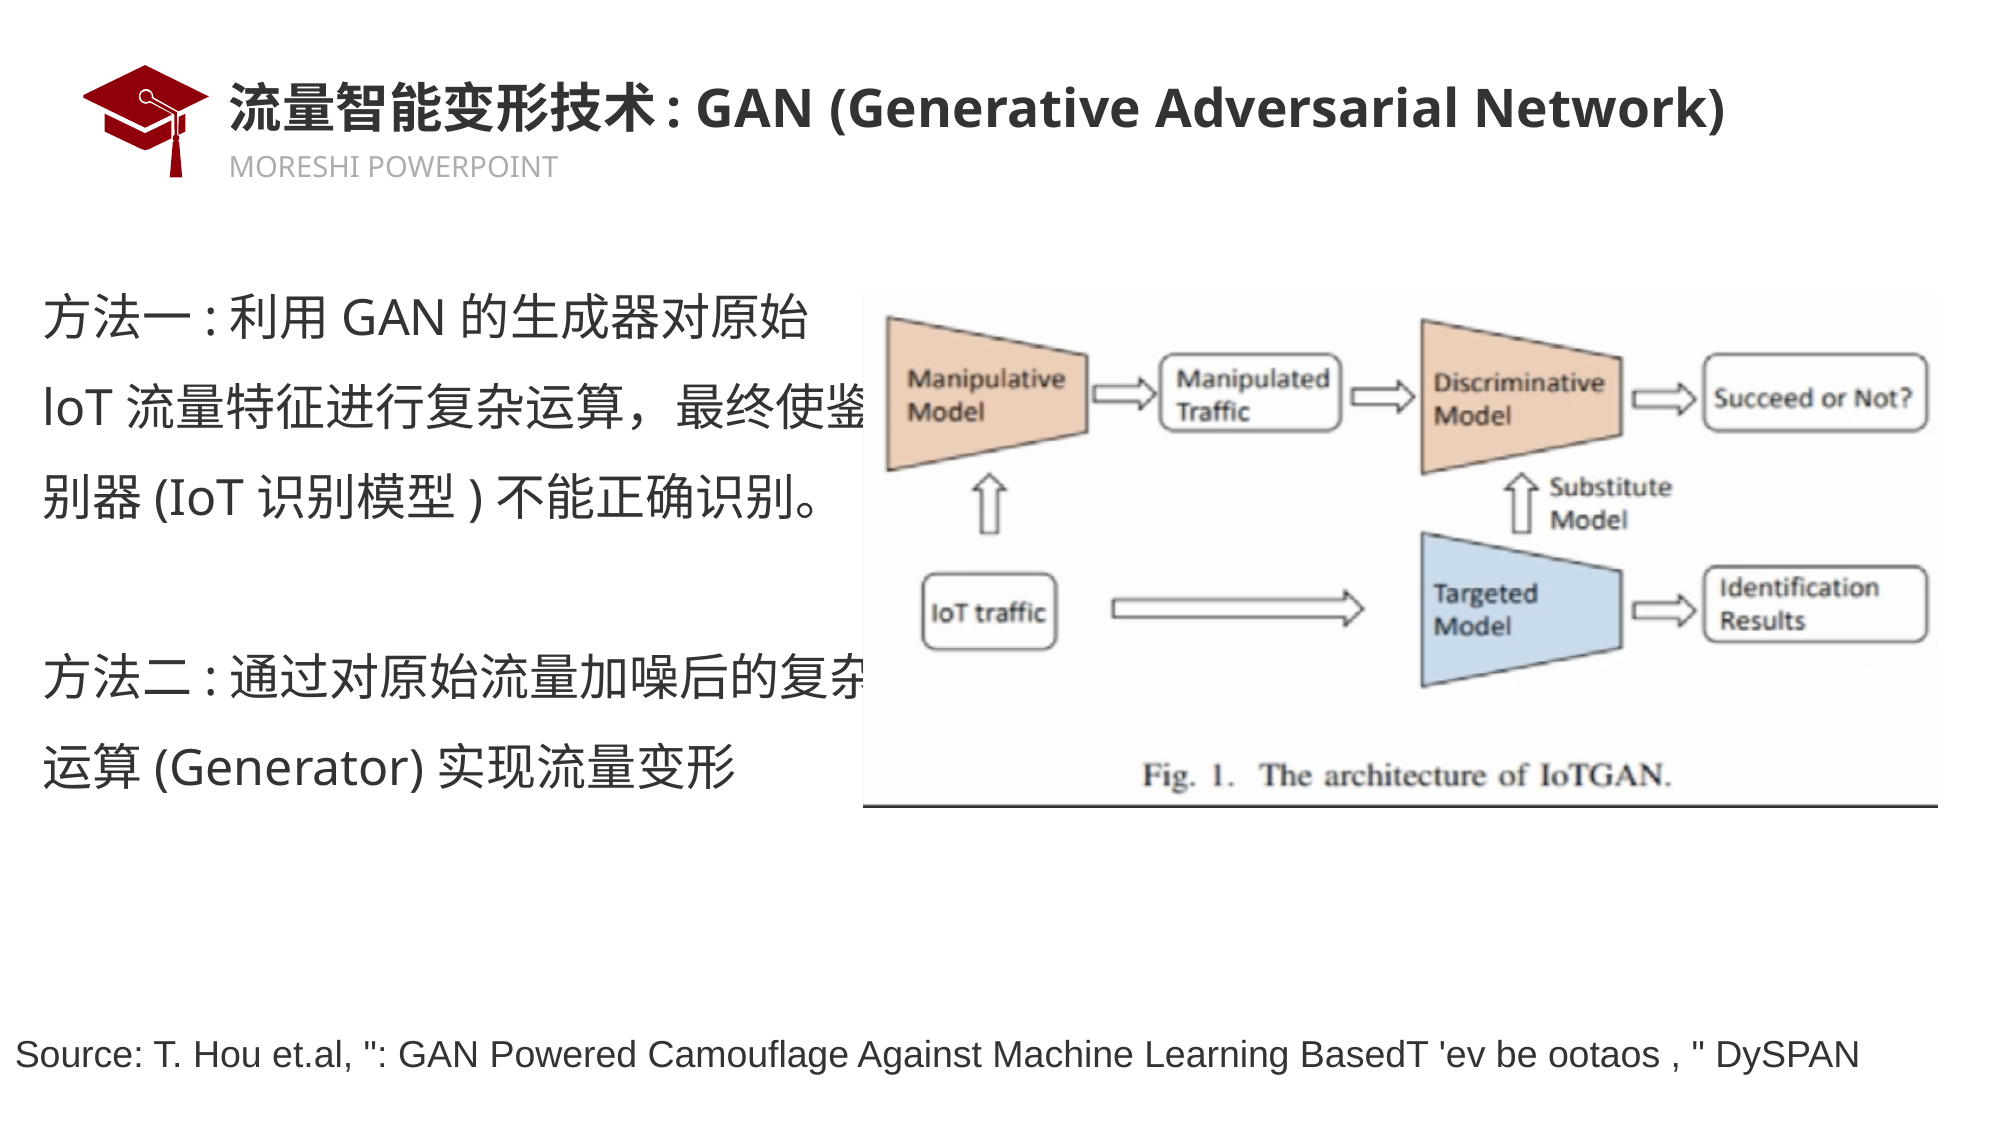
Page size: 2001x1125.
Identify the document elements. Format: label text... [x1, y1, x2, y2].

text_box Source: T. Hou et.al, ": GAN Powered Camouflage Against Machine Learning BasedT 'ev be ootaos , " DySPAN [0, 1022, 2000, 1083]
text_box 方法一:利用GAN的生成器对原始loT流量特征进行复杂运算，最终使鉴别器(IoT识别模型)不能正确识别。 方法二:通过对原始流量加噪后的复杂运算(Generator)实现流量变形 [27, 247, 898, 803]
picture [863, 294, 1938, 809]
title 流量智能变形技术: GAN (Generative Adversarial Network) [213, 55, 1862, 165]
